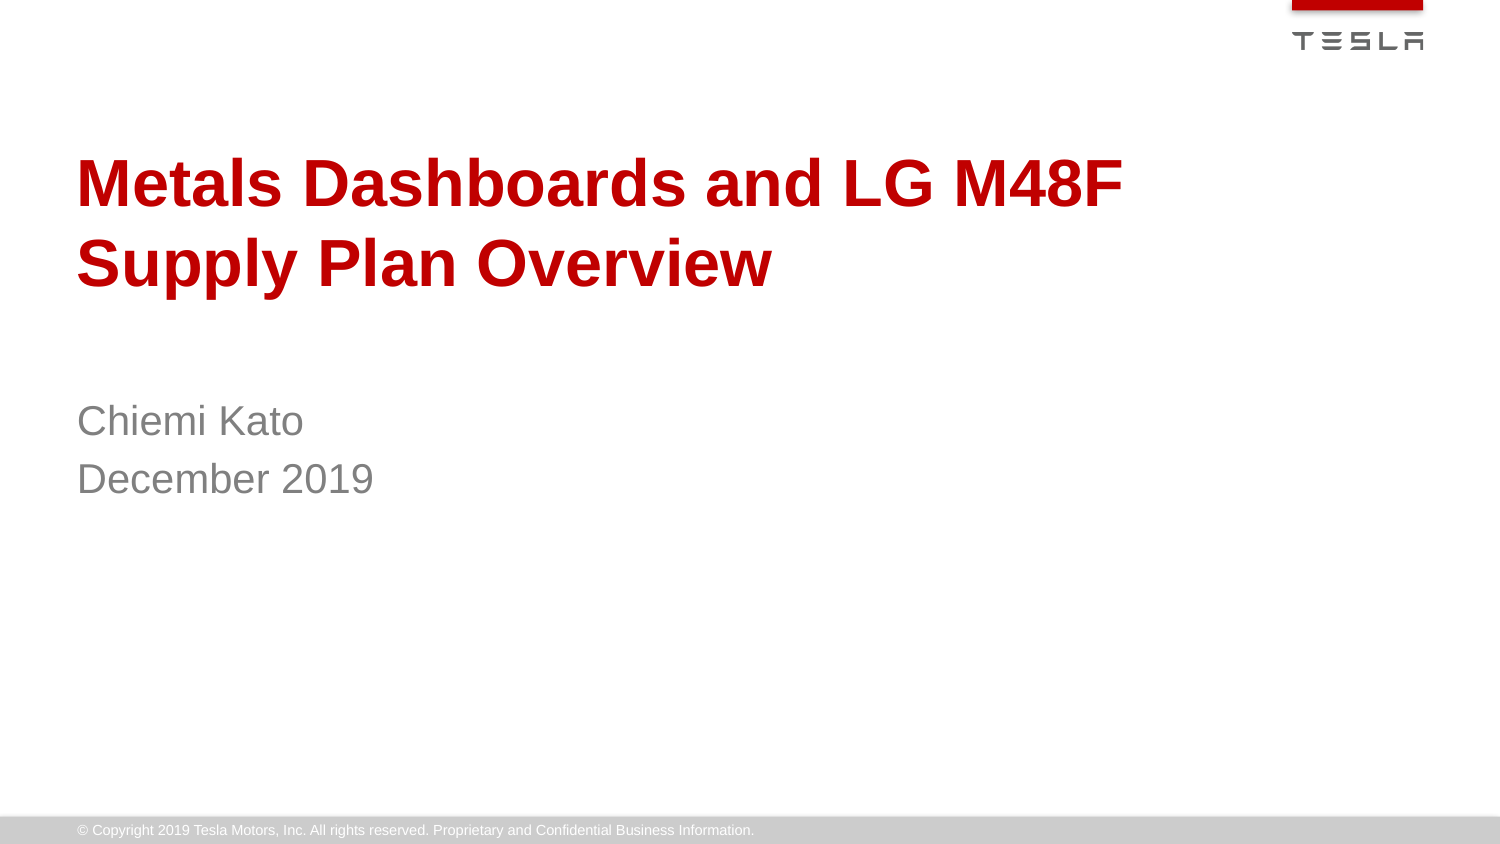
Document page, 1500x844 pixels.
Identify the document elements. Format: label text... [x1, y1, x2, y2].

subtitle Chiemi Kato December 2019 [76, 386, 1352, 531]
title Metals Dashboards and LG M48F Supply Plan Overview [76, 70, 1421, 369]
